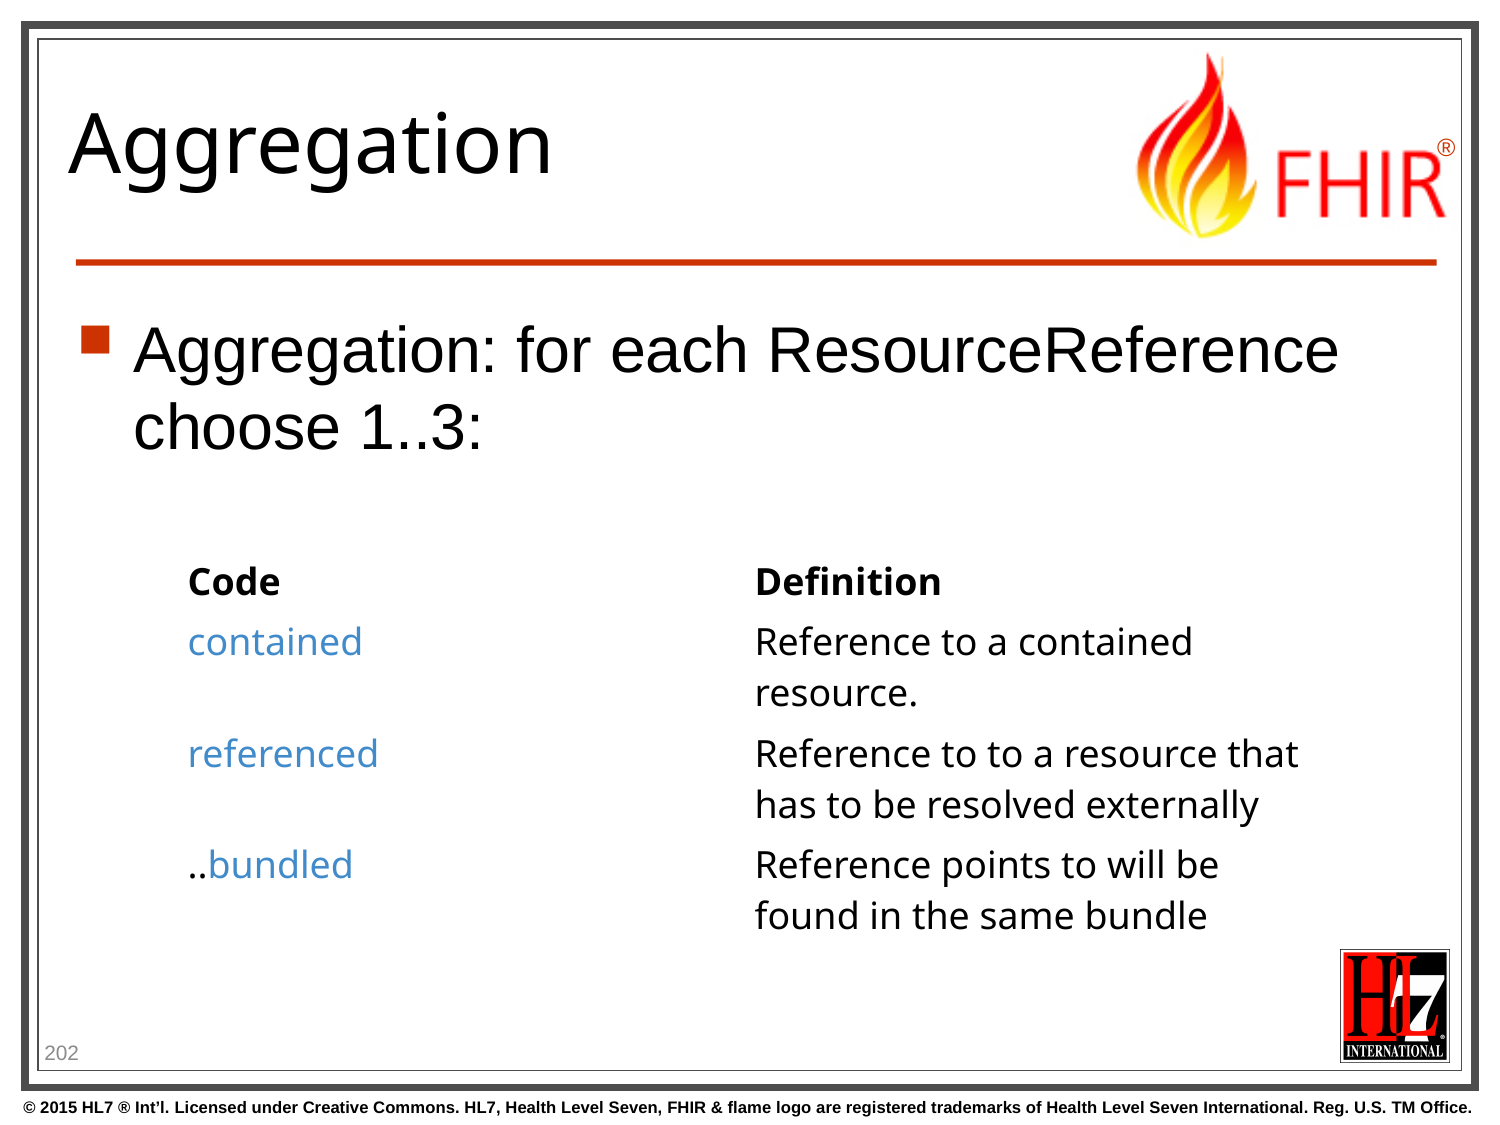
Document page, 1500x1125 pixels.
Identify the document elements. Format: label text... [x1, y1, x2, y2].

table_cell Reference points to will be found in the same bundle [750, 834, 1317, 945]
title Aggregation [53, 54, 1128, 244]
table_header Definition [750, 551, 1317, 611]
table_cell contained [183, 611, 750, 723]
picture [1340, 949, 1450, 1063]
picture [1124, 42, 1458, 249]
list Aggregation: for each ResourceReference choose 1..3: [62, 299, 1438, 1059]
table_header Code [183, 551, 750, 611]
slide_number 202 [29, 1034, 148, 1071]
table_cell Reference to a contained resource. [750, 611, 1317, 723]
table_cell referenced [183, 723, 750, 834]
table_cell Reference to to a resource that has to be resolved externally [750, 723, 1317, 834]
table_cell ..bundled [183, 834, 750, 945]
